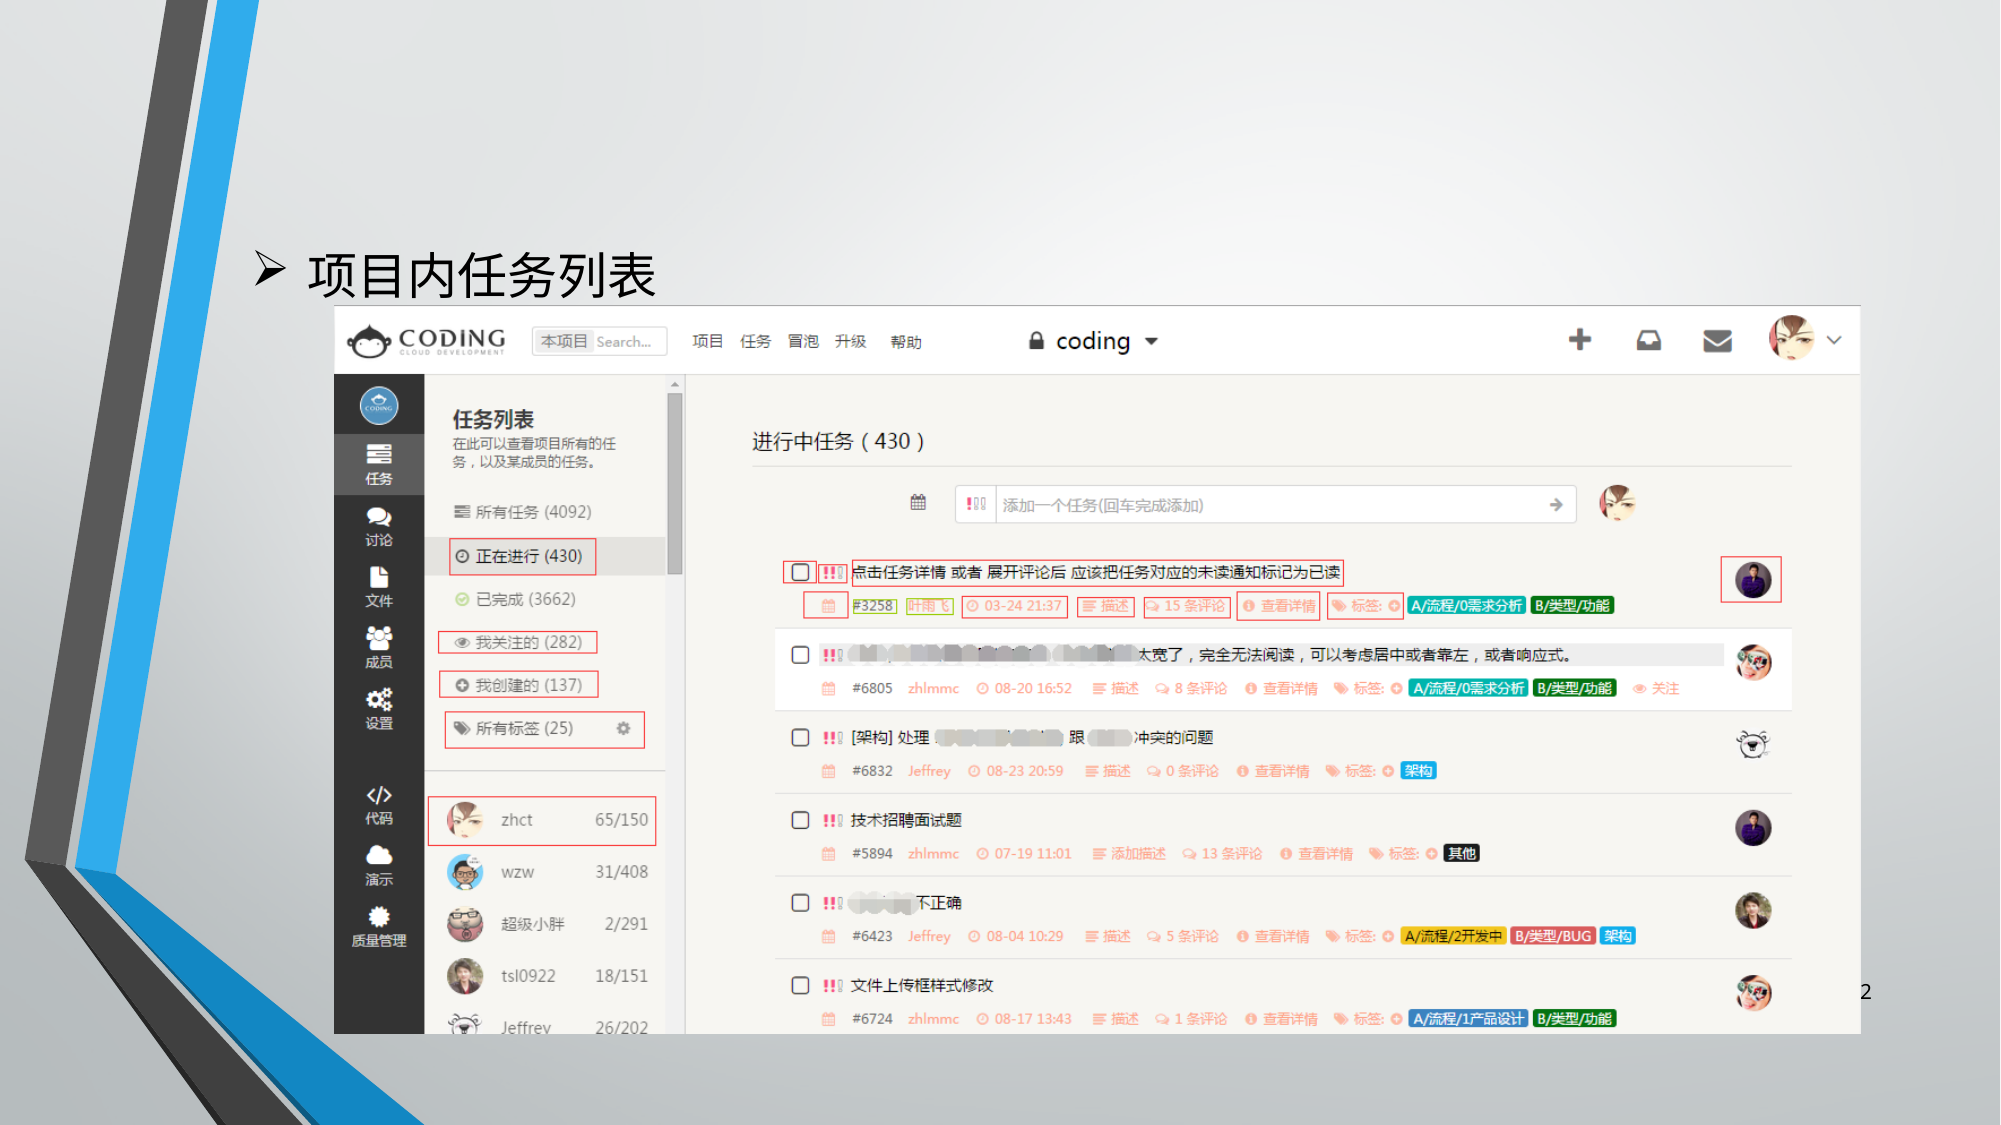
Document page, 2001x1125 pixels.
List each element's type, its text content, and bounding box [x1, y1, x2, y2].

text_box 项目内任务列表 [235, 207, 681, 313]
picture [333, 304, 1861, 1034]
slide_number 32 [1861, 962, 1887, 1023]
